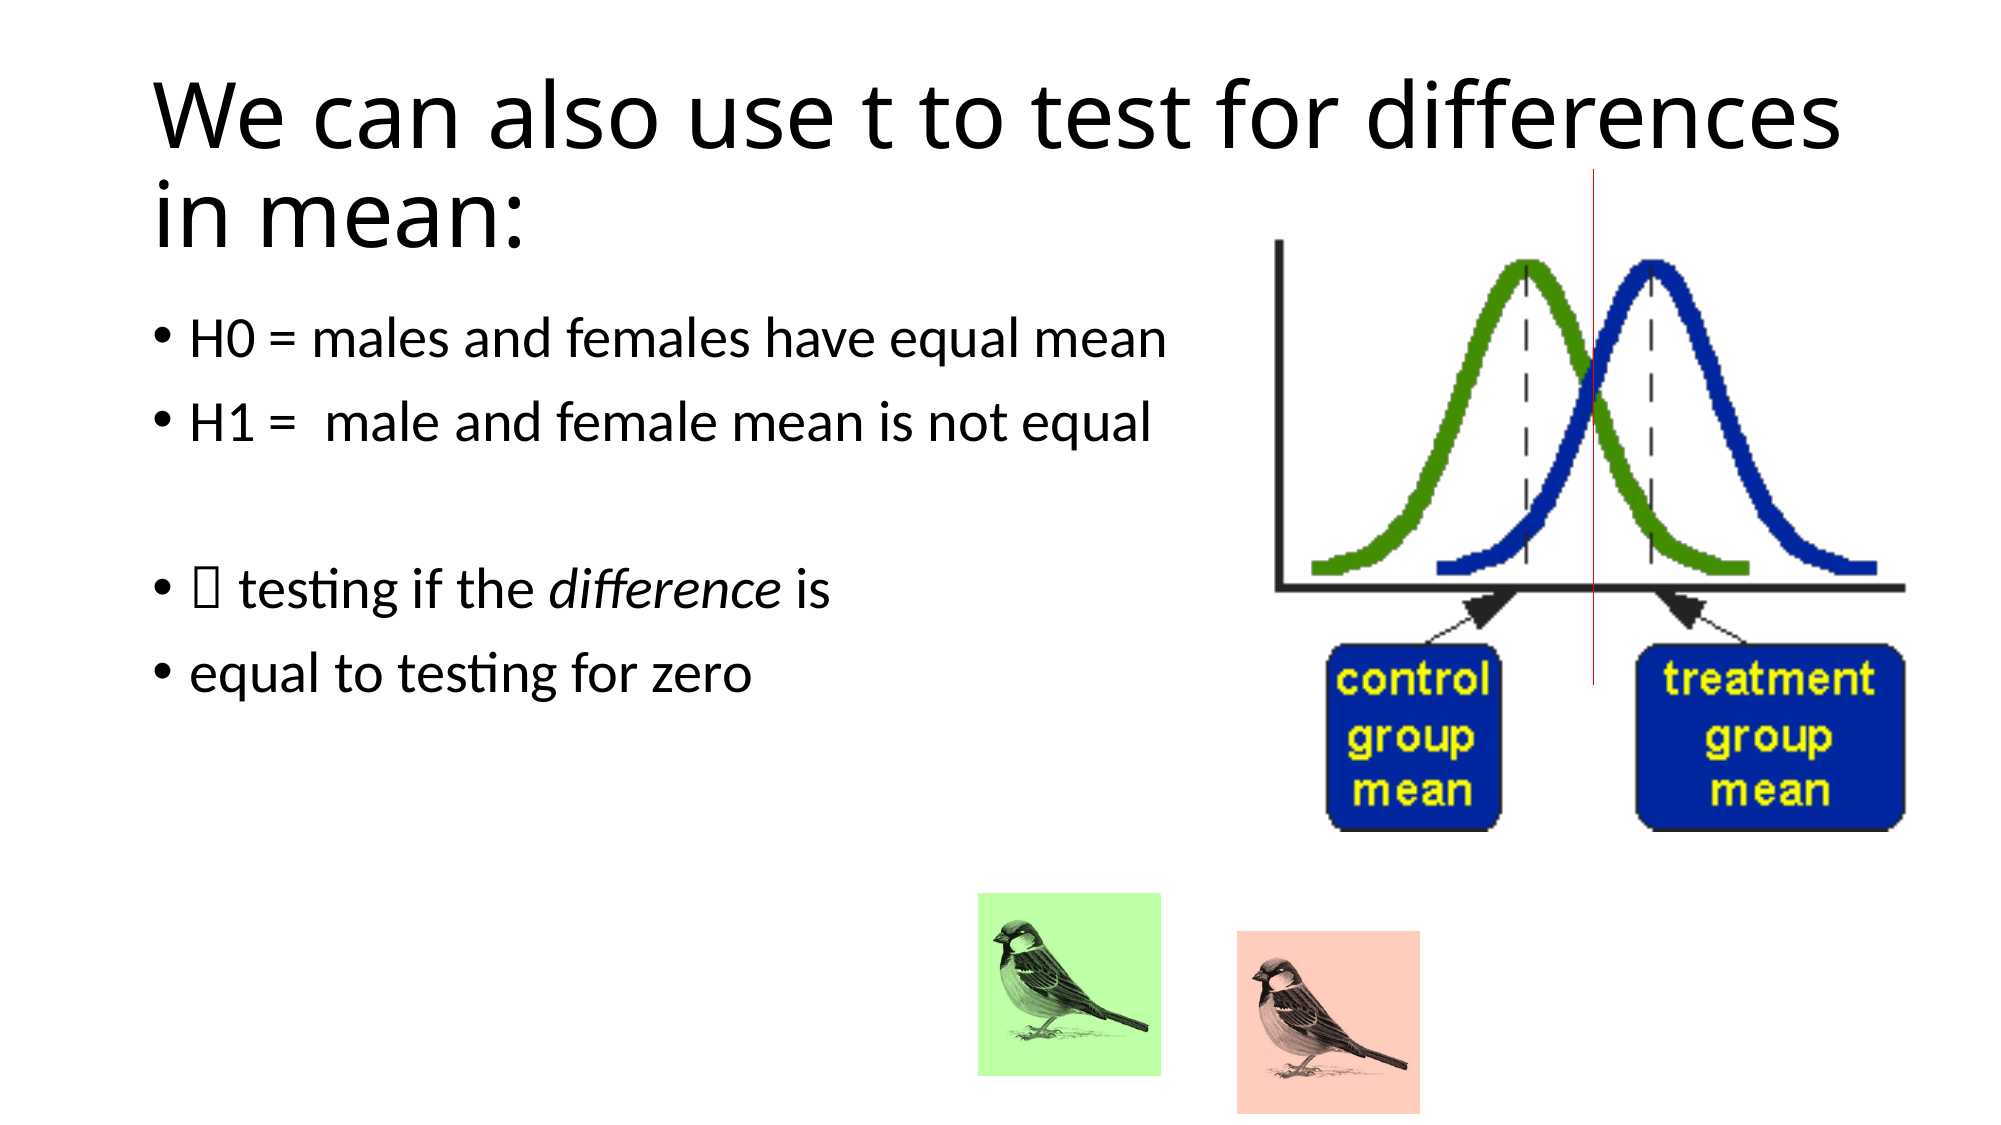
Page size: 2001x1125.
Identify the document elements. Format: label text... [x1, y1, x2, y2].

list H0 = males and females have equal mean H1 = male and female mean is not equal  testing if the difference is equal to testing for zero [137, 299, 1863, 1014]
title We can also use t to test for differences in mean: [137, 59, 1863, 278]
picture [1236, 931, 1420, 1114]
picture [1273, 235, 1912, 832]
picture [978, 893, 1161, 1077]
